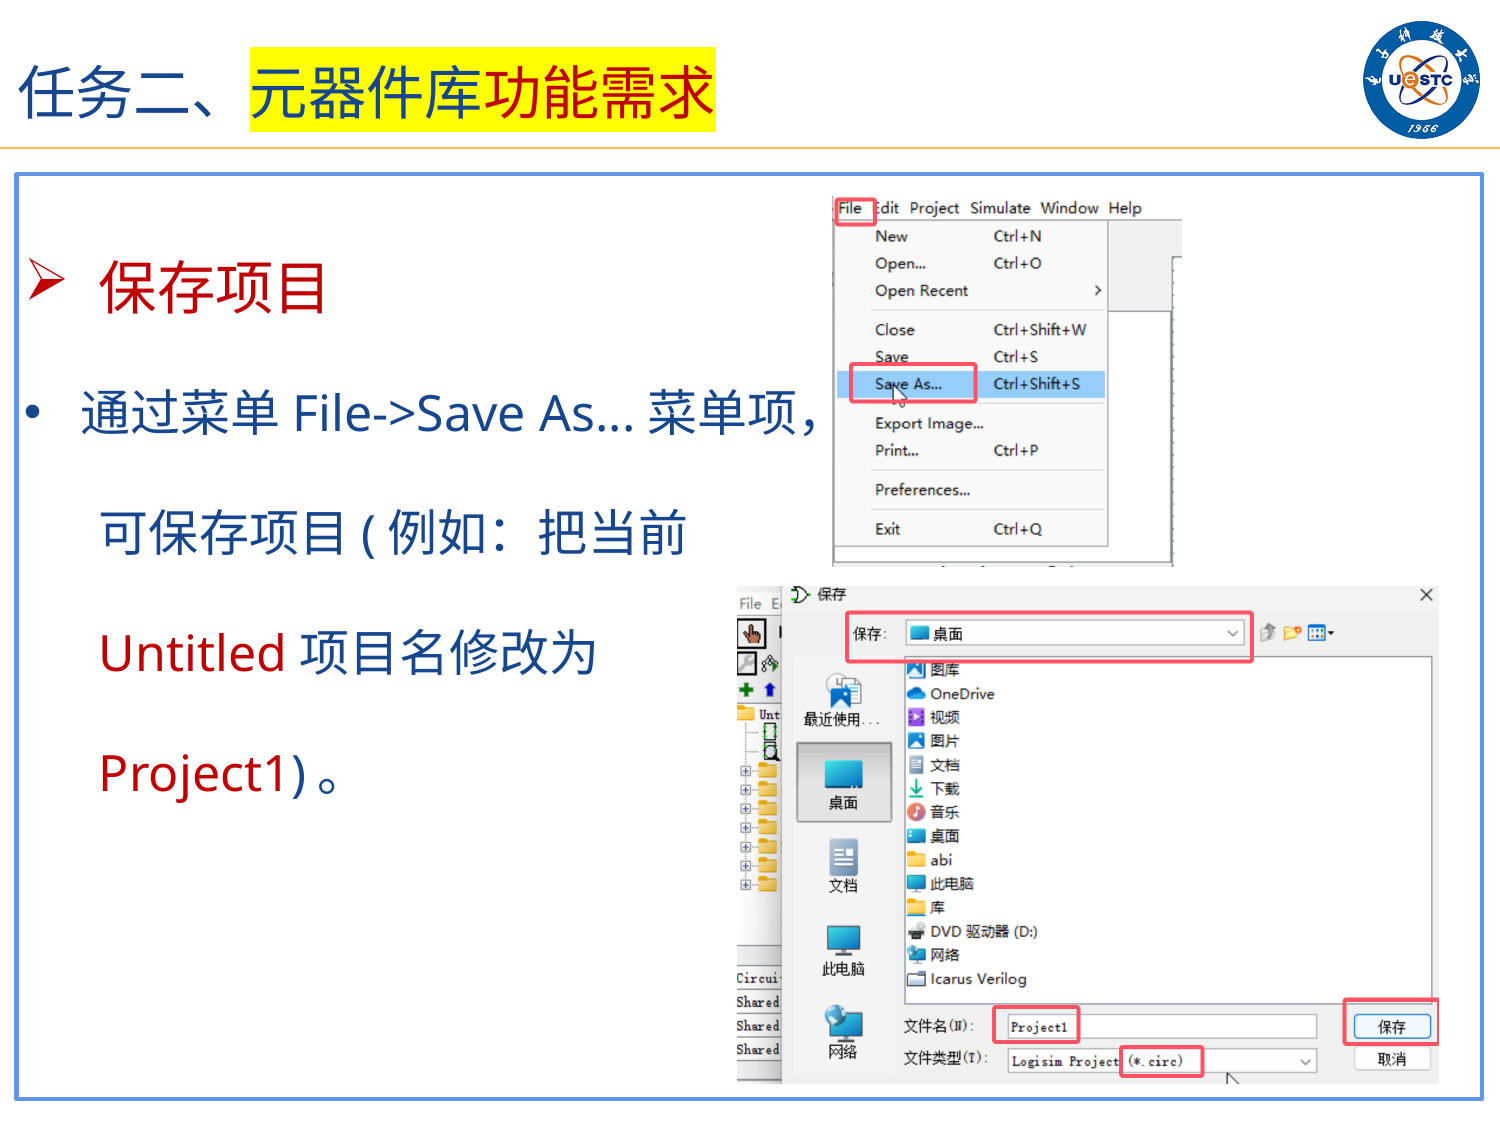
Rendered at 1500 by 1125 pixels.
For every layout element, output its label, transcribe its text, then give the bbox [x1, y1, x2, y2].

text_box 任务二、元器件库功能需求 [9, 14, 1340, 134]
picture [737, 585, 1439, 1085]
text_box 保存项目 通过菜单File->Save As...菜单项， 可保存项目(例如：把当前 Untitled项目名修改为 Project1)。 [14, 172, 1484, 1101]
picture [1363, 21, 1481, 139]
picture [832, 196, 1182, 568]
